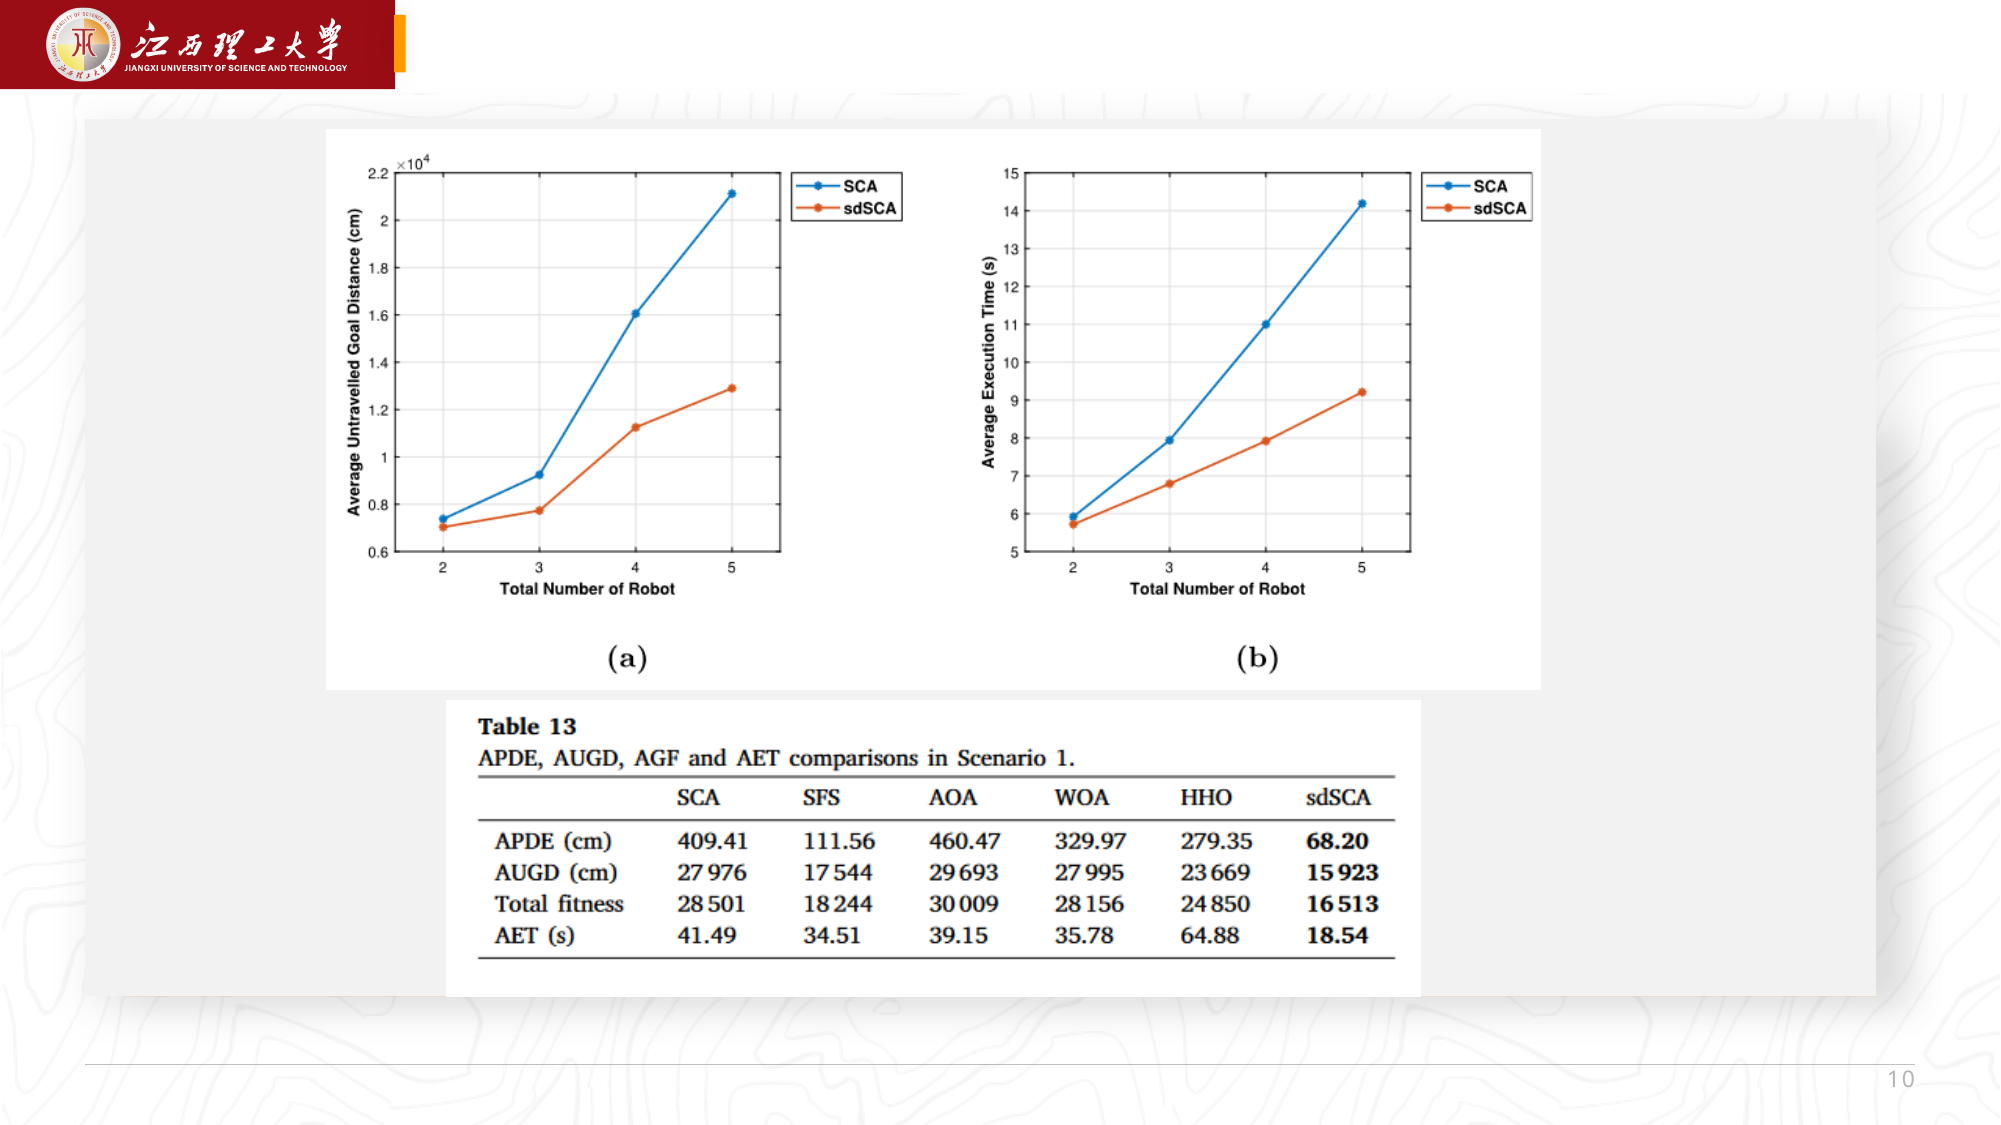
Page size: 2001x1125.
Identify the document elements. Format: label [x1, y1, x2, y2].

picture [46, 4, 355, 85]
picture [446, 700, 1421, 997]
picture [326, 129, 1541, 690]
text_box [84, 118, 1877, 997]
slide_number [1765, 1056, 1916, 1104]
